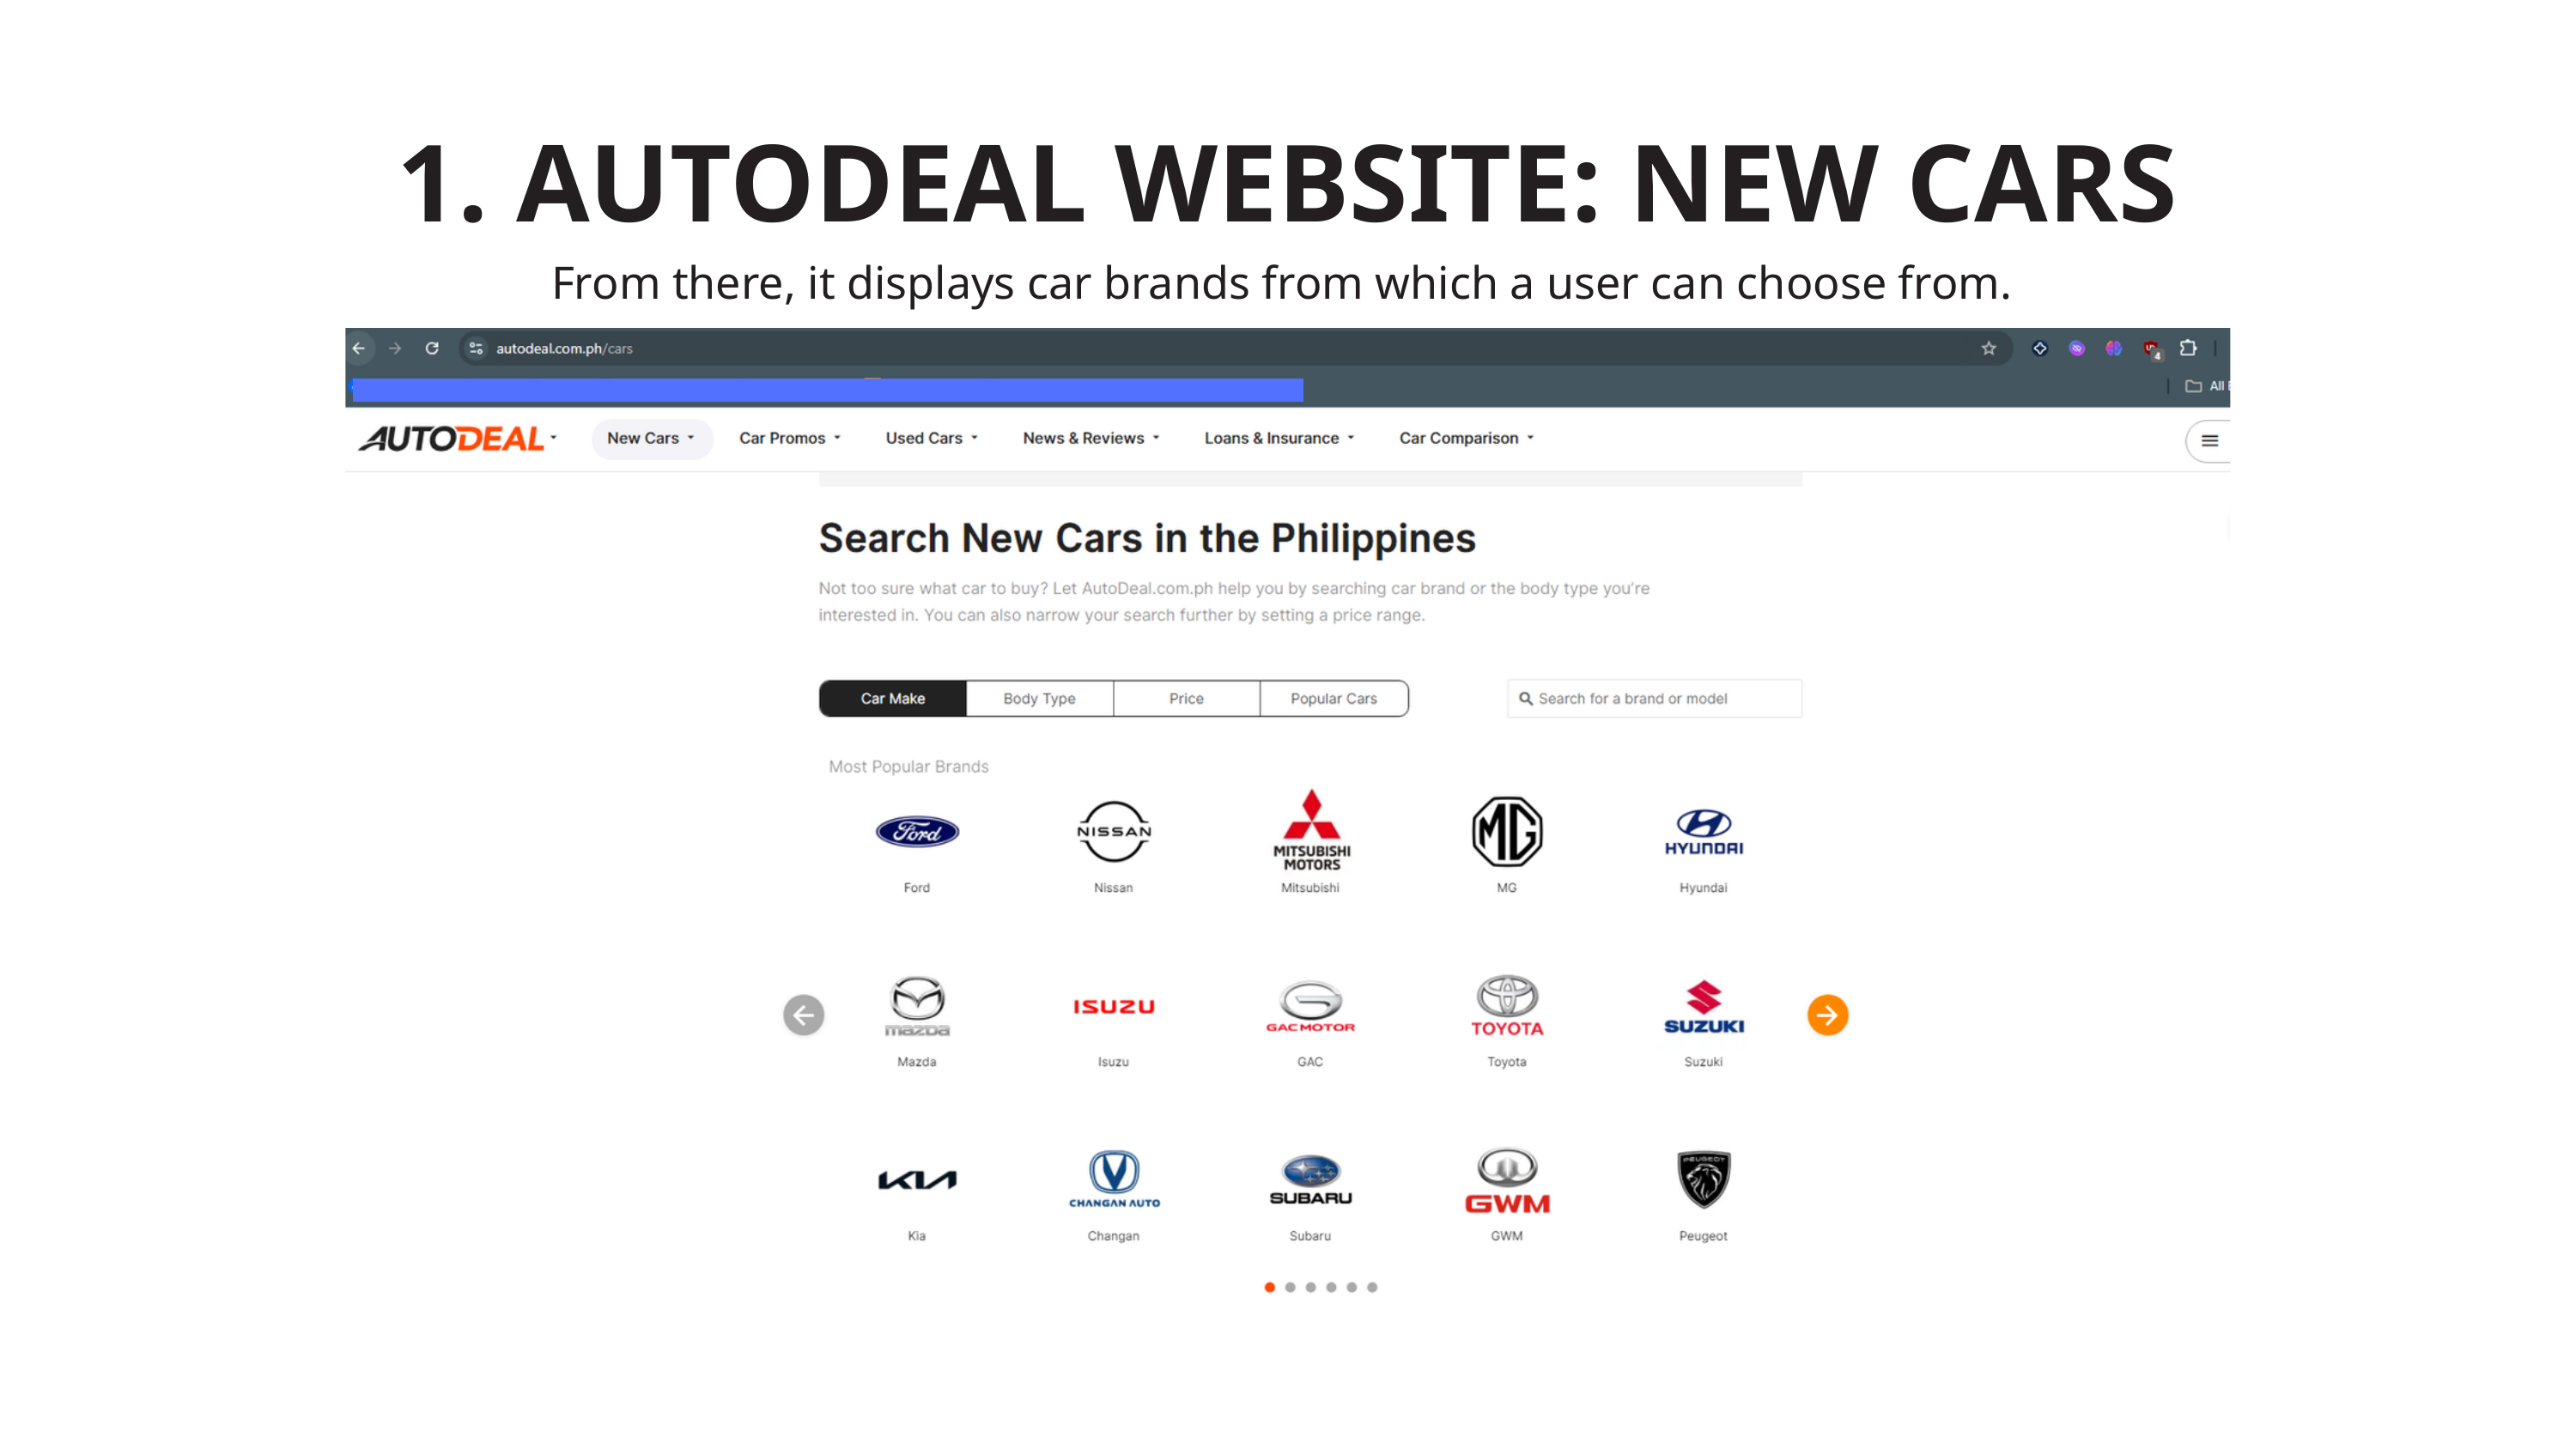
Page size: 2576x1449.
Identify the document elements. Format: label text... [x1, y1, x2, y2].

text_box 1. AUTODEAL WEBSITE: NEW CARS [314, 68, 2262, 244]
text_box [352, 368, 1304, 403]
text_box [345, 328, 2231, 1336]
text_box From there, it displays car brands from which a user can choose from. [402, 244, 2174, 308]
